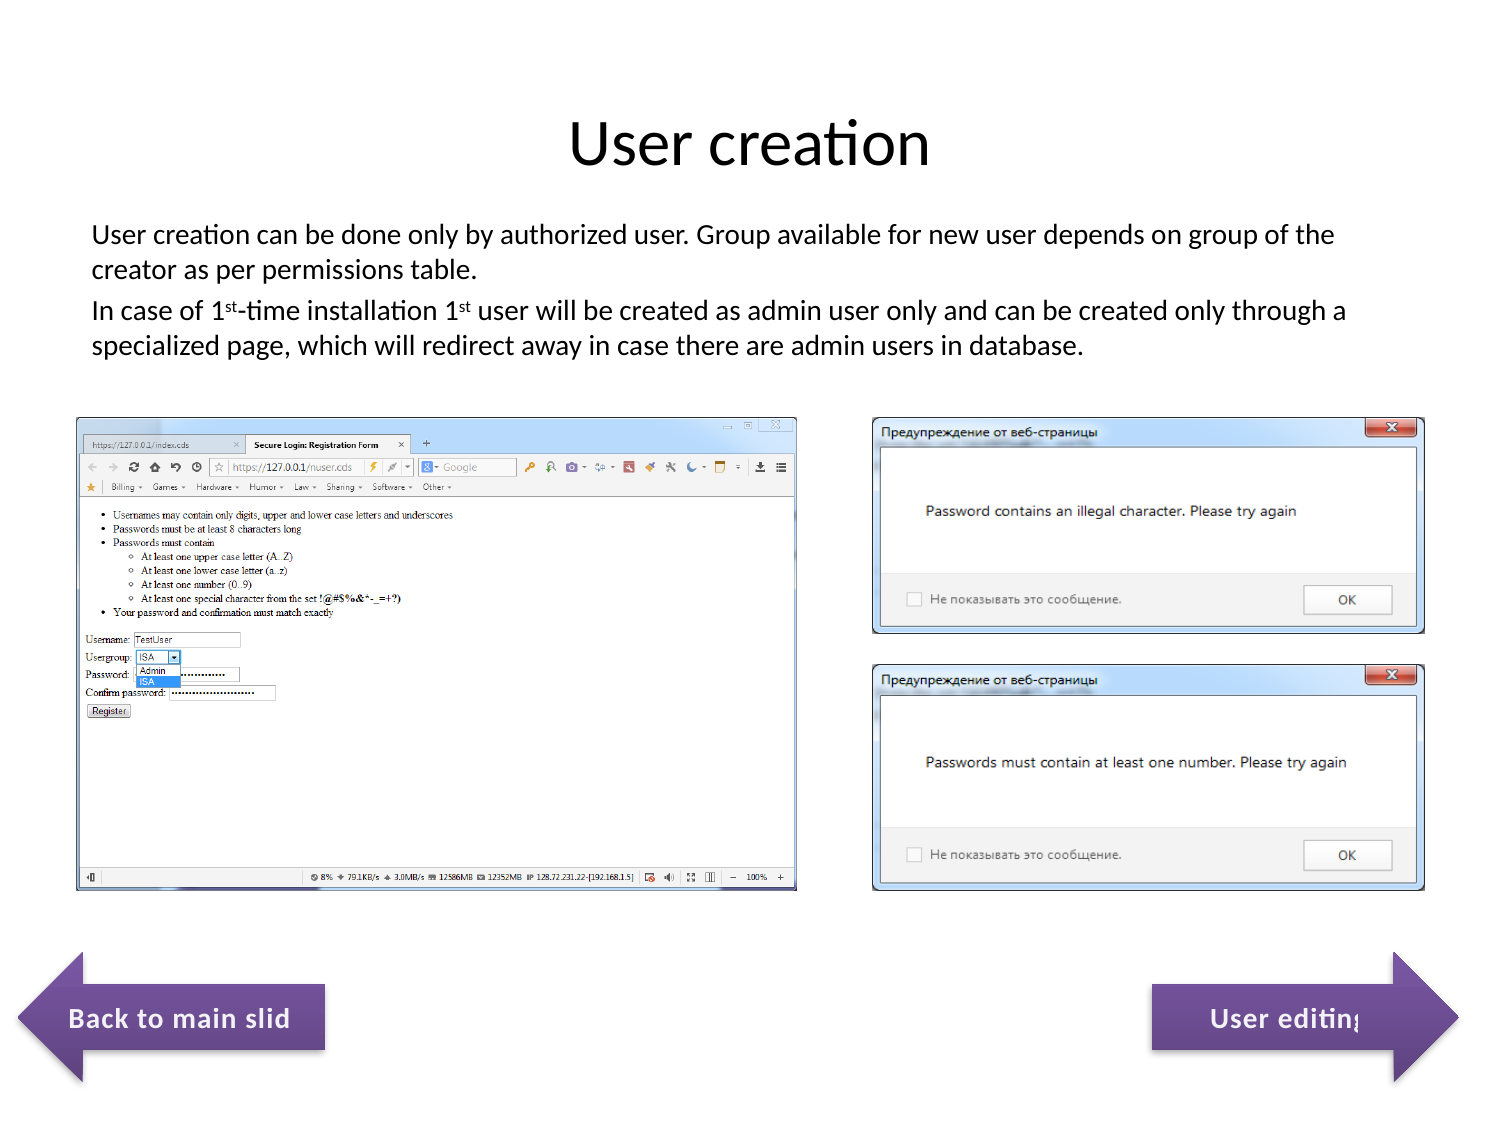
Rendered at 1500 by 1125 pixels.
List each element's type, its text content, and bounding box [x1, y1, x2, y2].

list User creation can be done only by authorized user. Group available for new user depends on group of the creator as per permissions table. In case of 1st-time installation 1st user will be created as admin user only and can be created only through a specialized page, which will redirect away in case there are admin users in database. [76, 208, 1427, 374]
picture [871, 664, 1425, 891]
title User creation [75, 45, 1425, 233]
text_box User editing [1151, 952, 1459, 1083]
picture [872, 417, 1426, 634]
text_box Back to main slide [17, 952, 325, 1083]
picture [76, 417, 797, 891]
